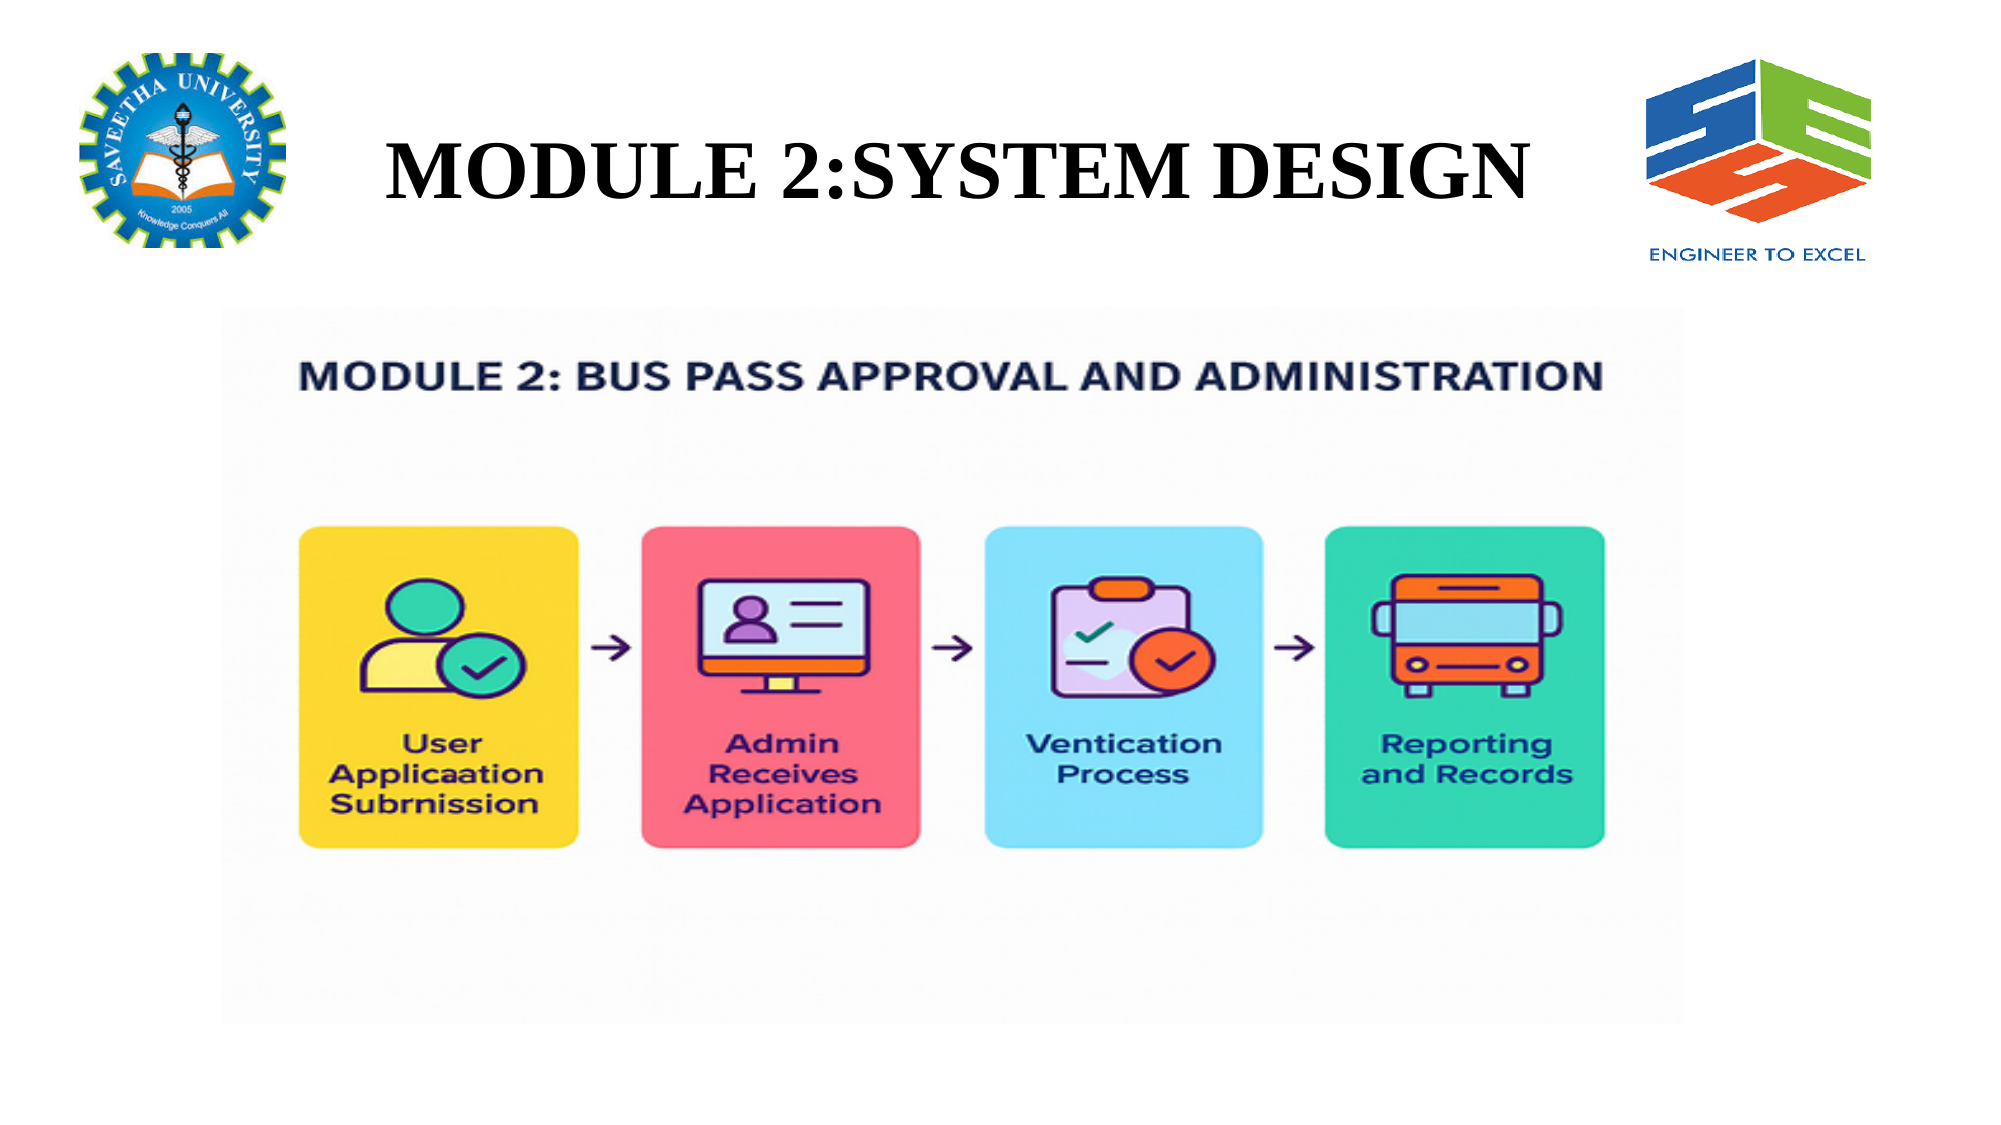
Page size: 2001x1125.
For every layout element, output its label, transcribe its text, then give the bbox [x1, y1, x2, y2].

picture [1646, 59, 1871, 261]
picture [79, 53, 286, 248]
picture [221, 307, 1684, 1024]
title MODULE 2:SYSTEM DESIGN [116, 59, 1802, 284]
